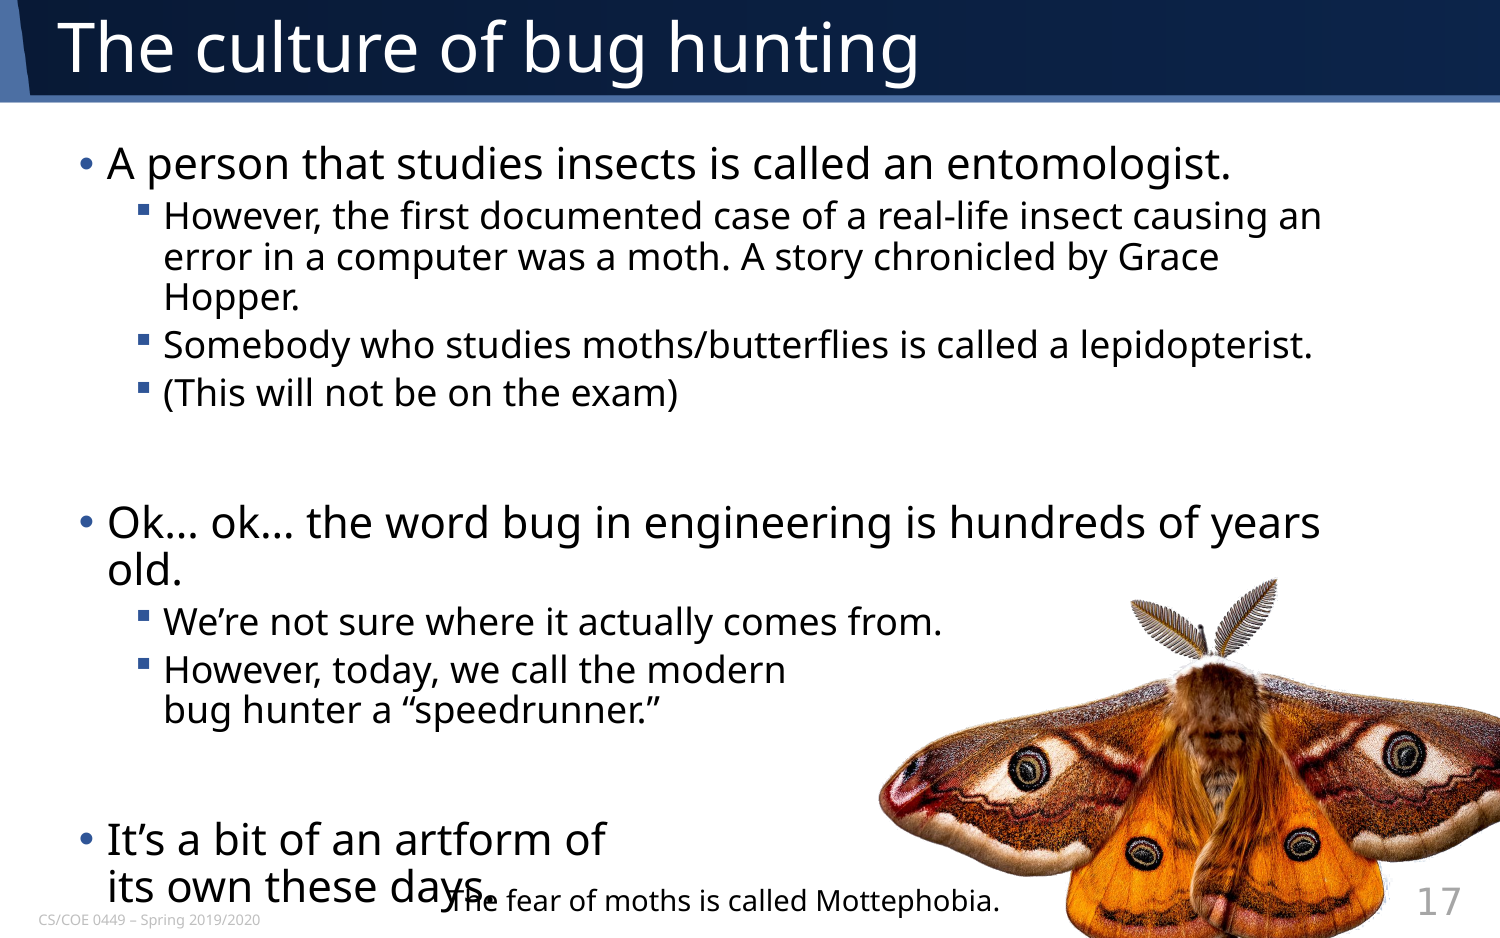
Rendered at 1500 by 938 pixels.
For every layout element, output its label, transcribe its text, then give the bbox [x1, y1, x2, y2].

picture [0, 0, 1500, 938]
text_box The fear of moths is called Mottephobia. [433, 875, 845, 925]
title The culture of bug hunting [42, 3, 1500, 97]
footer CS/COE 0449 – Spring 2019/2020 [0, 906, 299, 936]
list A person that studies insects is called an entomologist. However, the first documented case of a real-life insect causing an error in a computer was a moth. A story chronicled by Grace Hopper. Somebody who studies moths/butterflies is called a lepidopterist. (This will not be on the exam) Ok… ok… the word bug in engineering is hundreds of years old. We’re not sure where it actually comes from. However, today, we call the modern bug hunter a “speedrunner.” It’s a bit of an artform of its own these days. [63, 134, 1352, 845]
